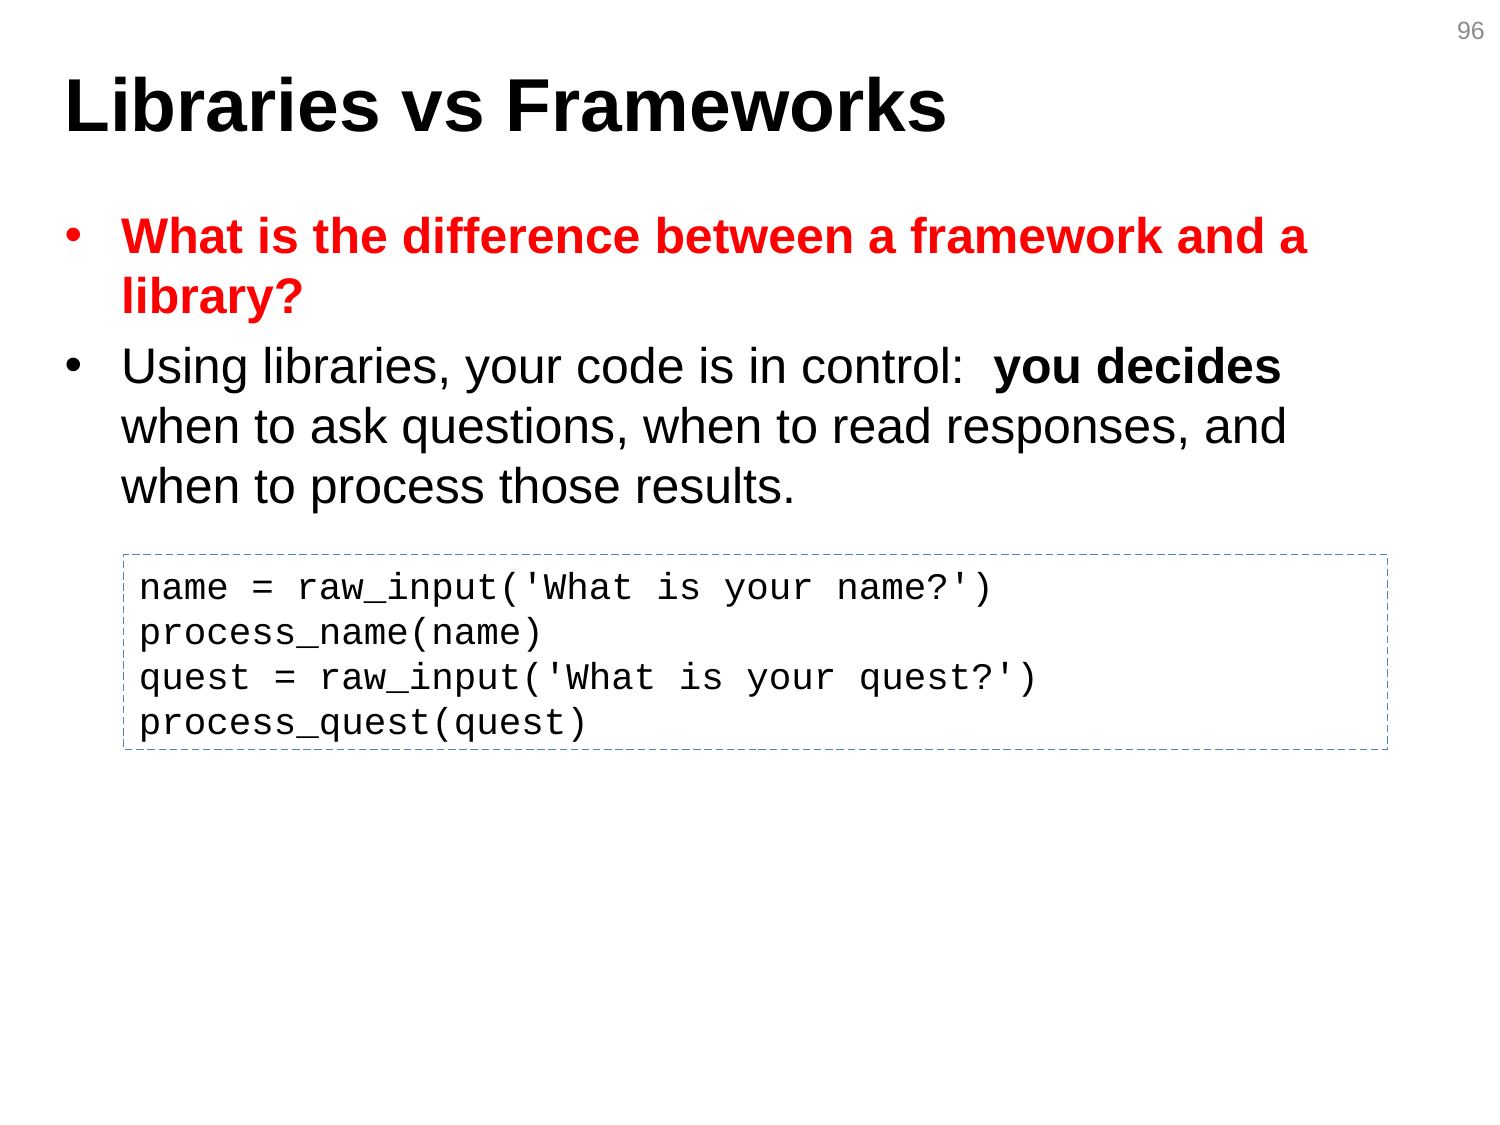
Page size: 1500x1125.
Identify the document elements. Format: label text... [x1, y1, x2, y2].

slide_number 96 [1149, 0, 1500, 60]
text_box name = raw_input('What is your name?') process_name(name) quest = raw_input('What is your quest?') process_quest(quest) [123, 554, 1388, 750]
title Libraries vs Frameworks [49, 7, 1400, 195]
list What is the difference between a framework and a library? Using libraries, your code is in control: you decides when to ask questions, when to read responses, and when to process those results. [49, 196, 1400, 939]
